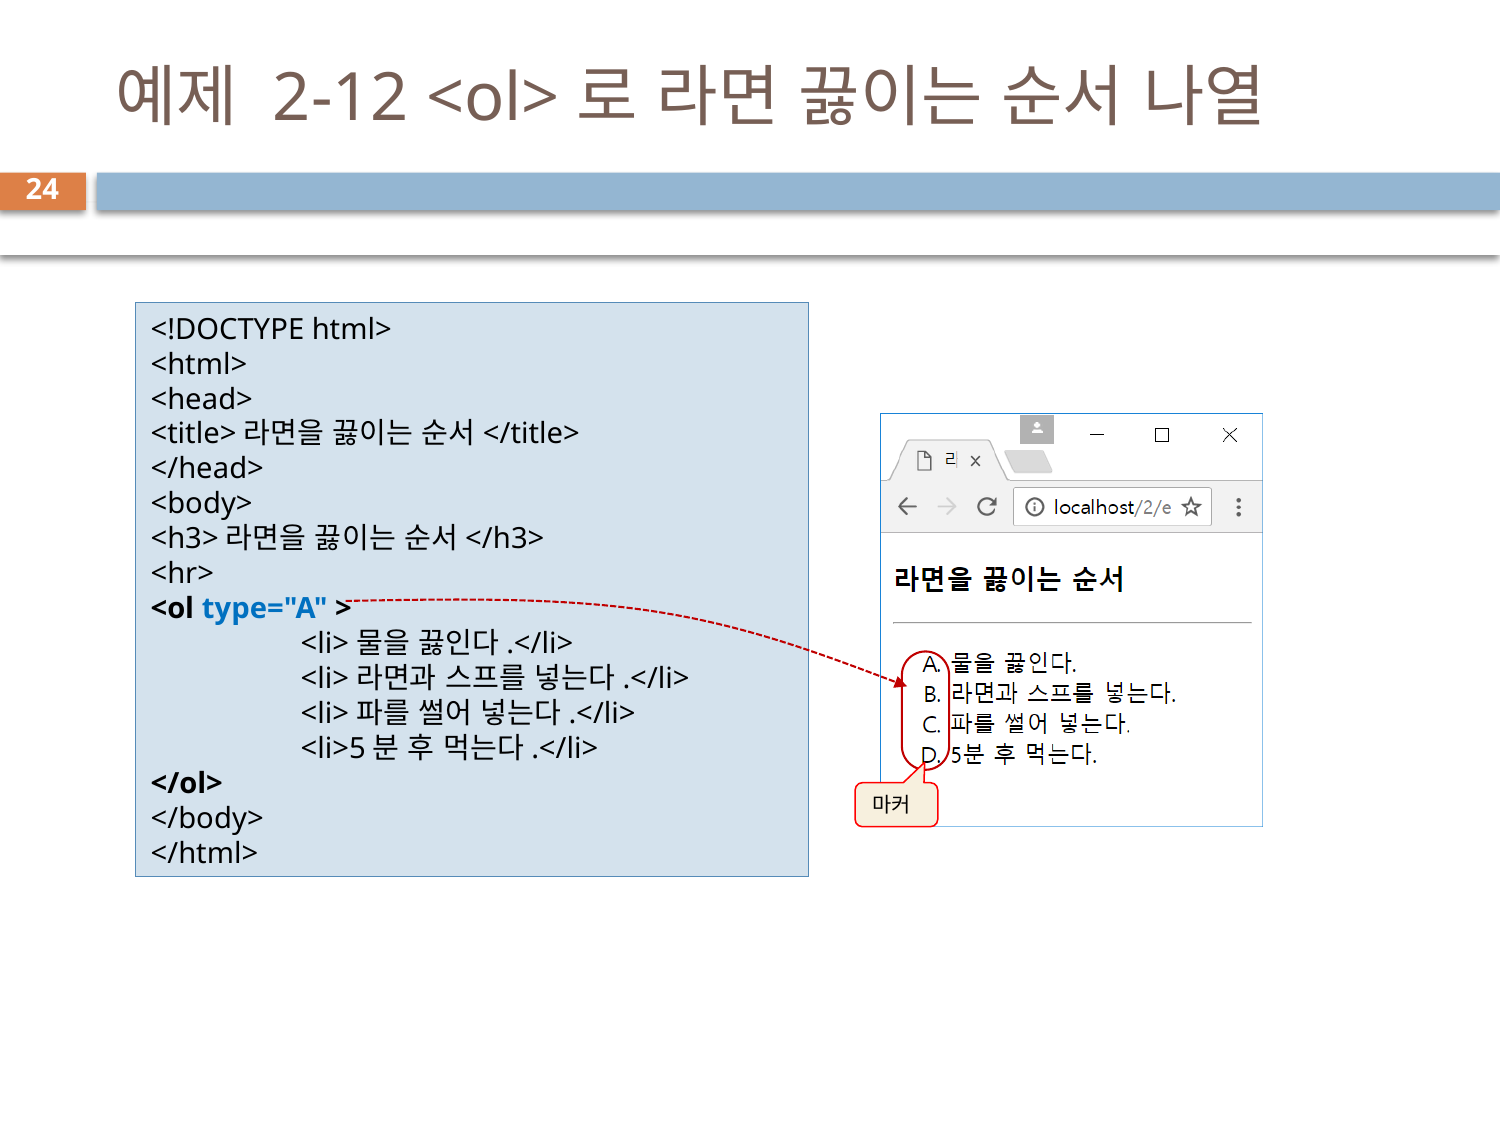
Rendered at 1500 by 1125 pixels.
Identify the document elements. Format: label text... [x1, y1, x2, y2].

picture [880, 413, 1263, 827]
slide_number 24 [0, 170, 87, 211]
text_box [345, 597, 874, 682]
text_box 마커 [855, 782, 874, 827]
text_box <!DOCTYPE html> <html> <head> <title>라면을 끓이는 순서</title> </head> <body> <h3>라면을 끓이는 순서</h3> <hr> <ol type="A" > <li>물을 끓인다.</li> <li>라면과 스프를 넣는다.</li> <li>파를 썰어 넣는다.</li> <li>5분 후 먹는다.</li> </ol> </body> </html> [135, 302, 809, 877]
title 예제 2-12 <ol>로 라면 끓이는 순서 나열 [100, 37, 1438, 149]
